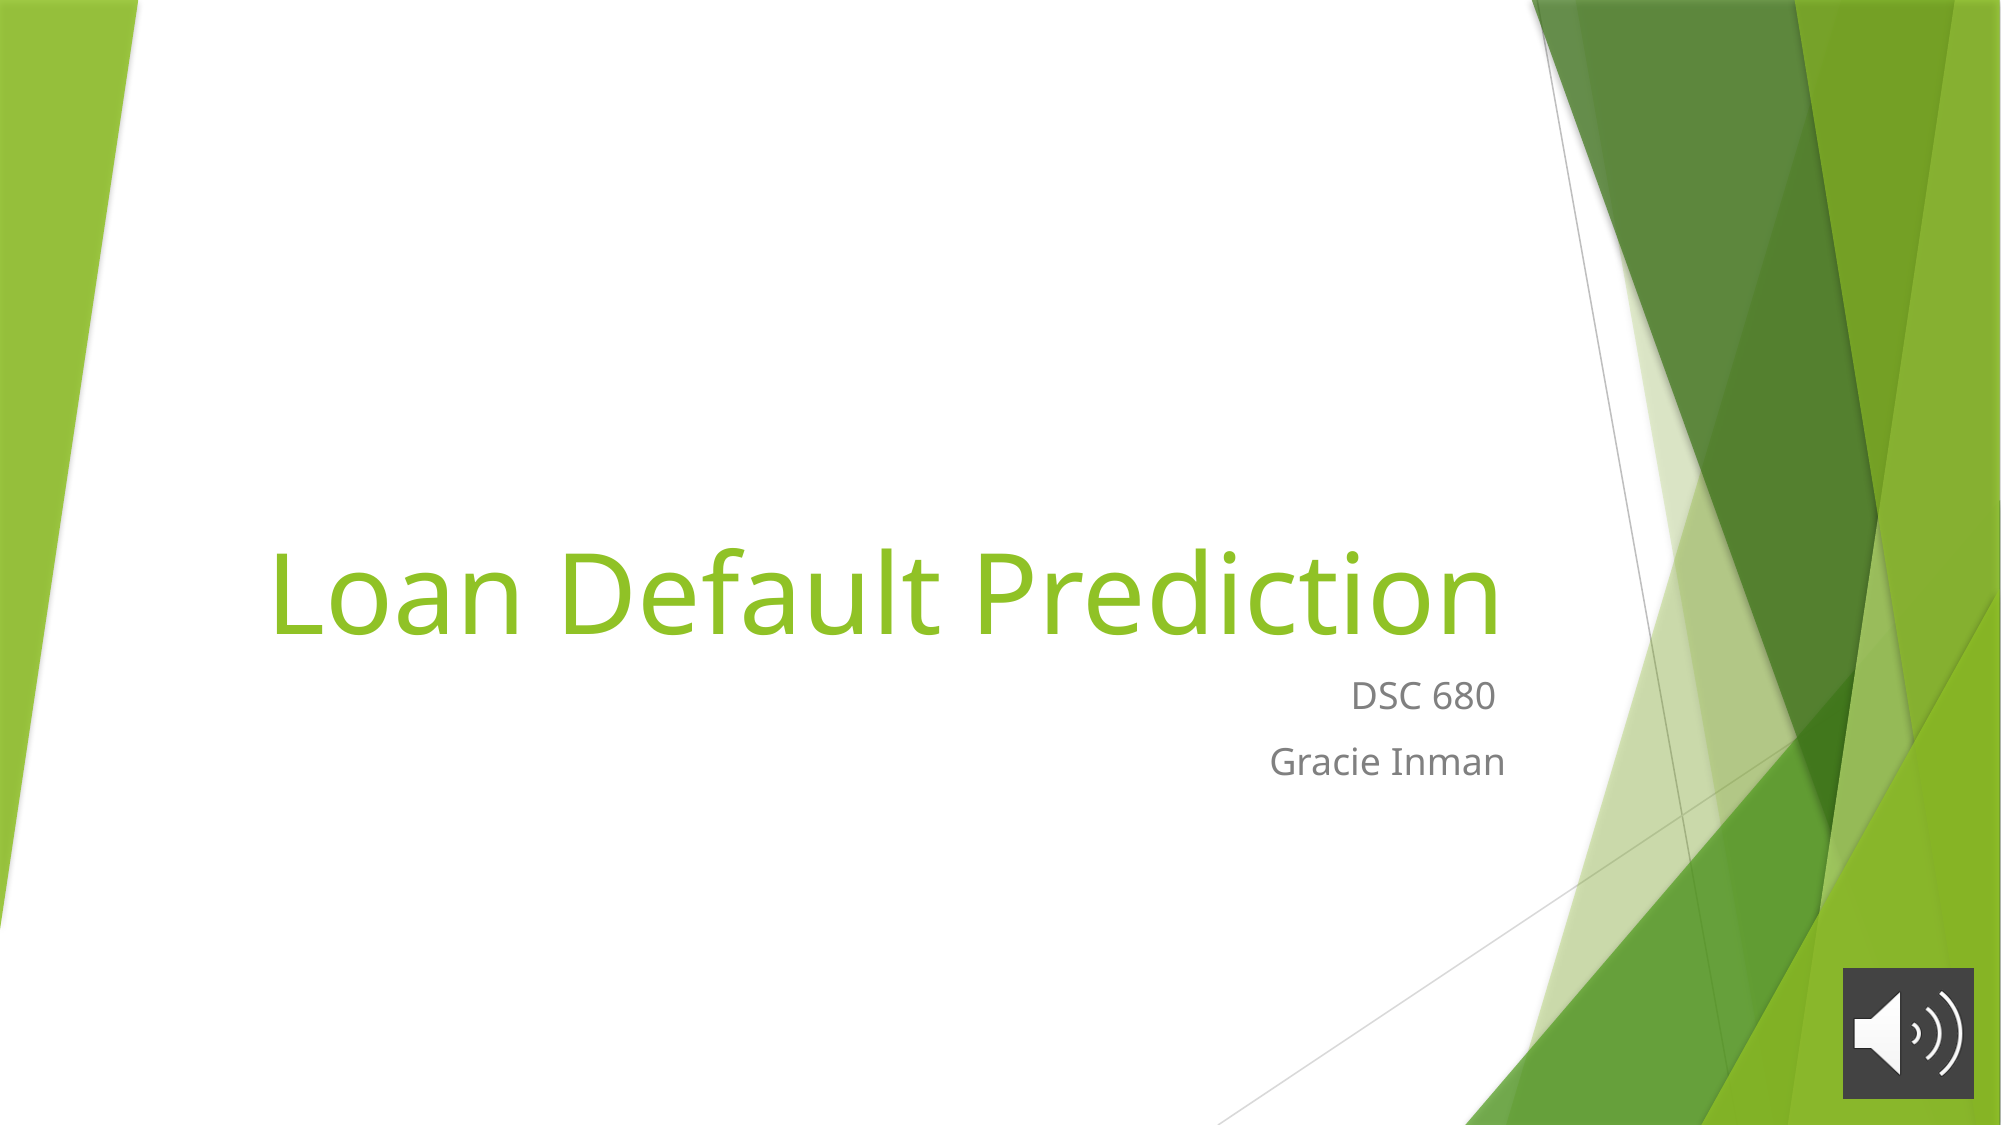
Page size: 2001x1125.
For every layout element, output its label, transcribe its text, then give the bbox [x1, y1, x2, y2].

title Loan Default Prediction [247, 394, 1522, 664]
subtitle DSC 680 Gracie Inman [247, 664, 1522, 845]
picture [1841, 966, 1976, 1101]
